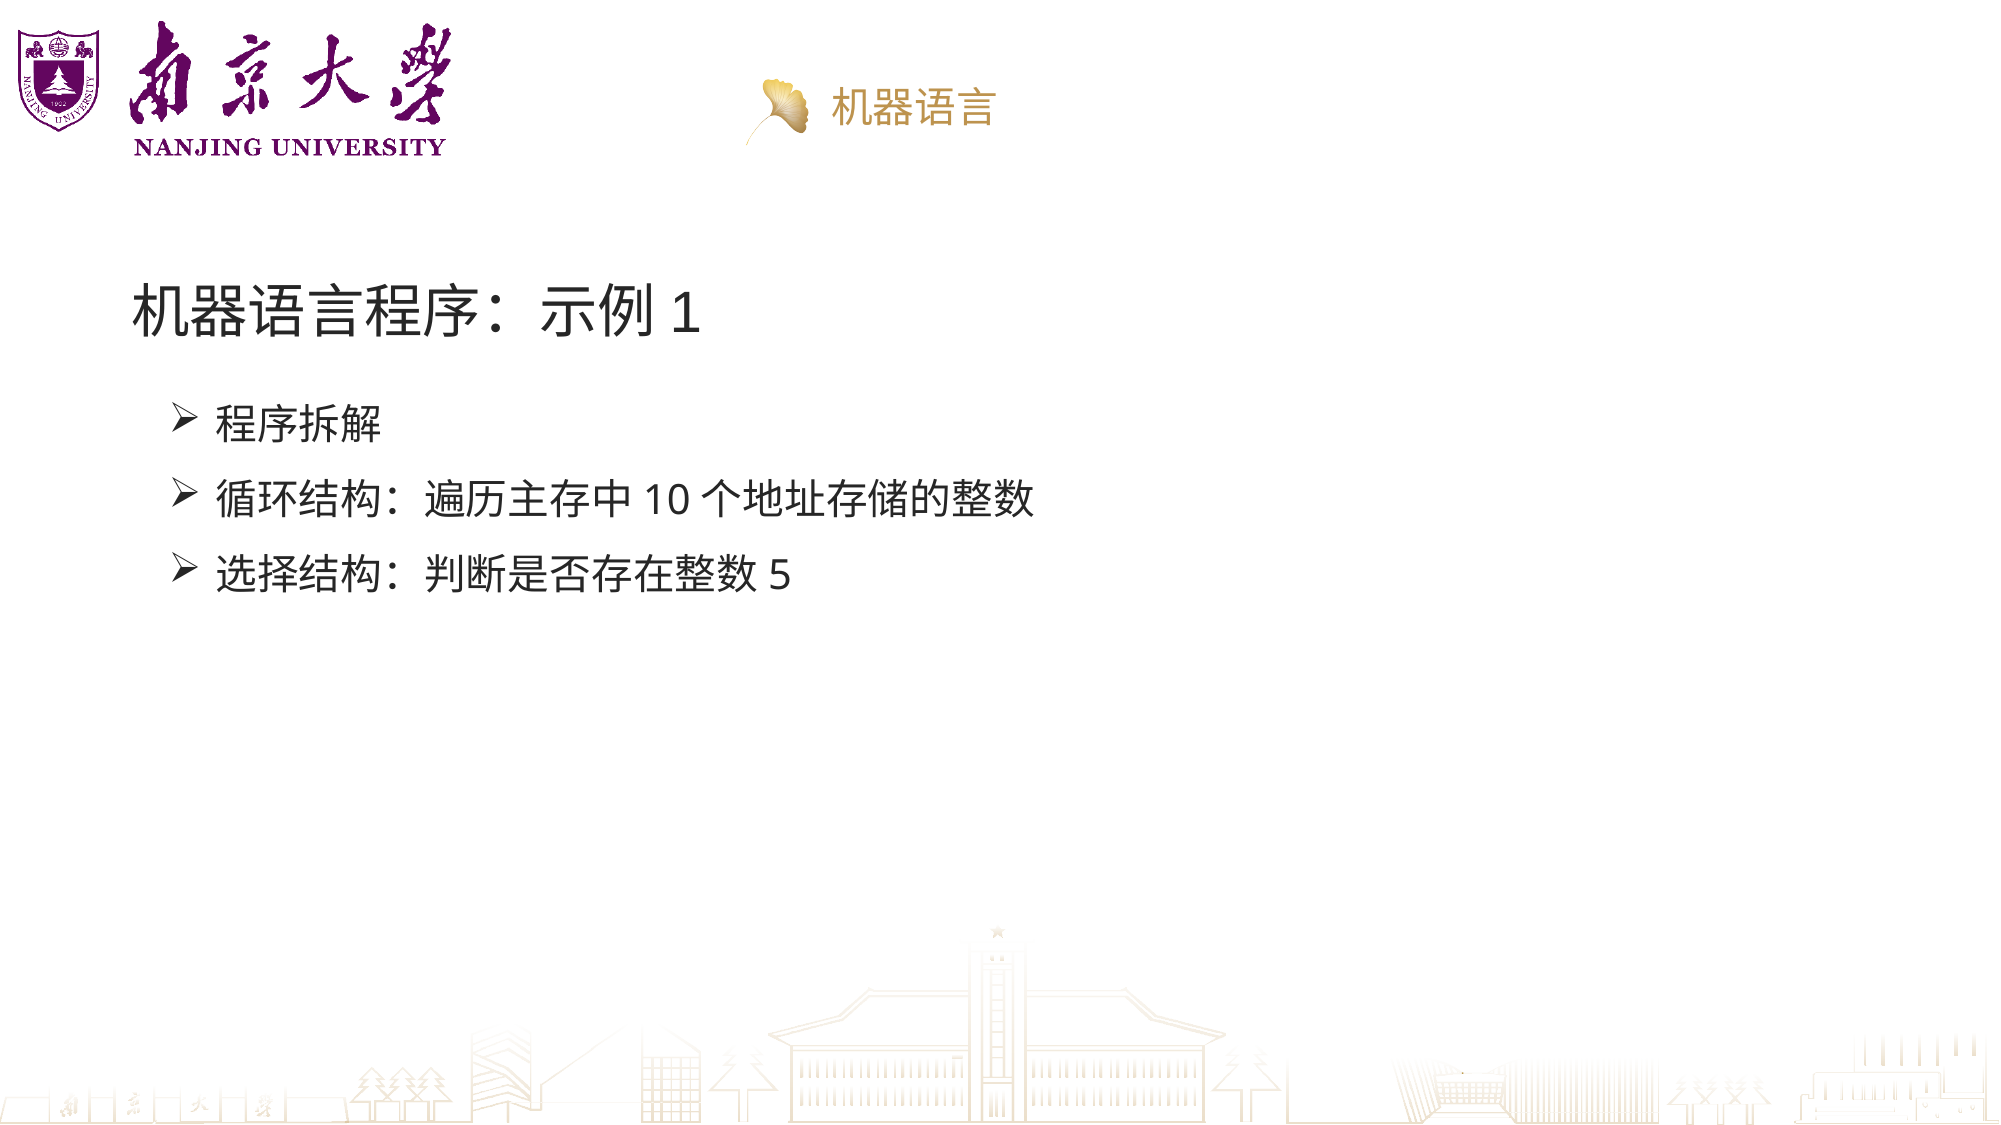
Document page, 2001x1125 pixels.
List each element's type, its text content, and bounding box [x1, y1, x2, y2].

picture [18, 21, 451, 160]
picture [731, 64, 830, 169]
text_box 机器语言 [816, 73, 1226, 139]
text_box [116, 249, 1843, 675]
